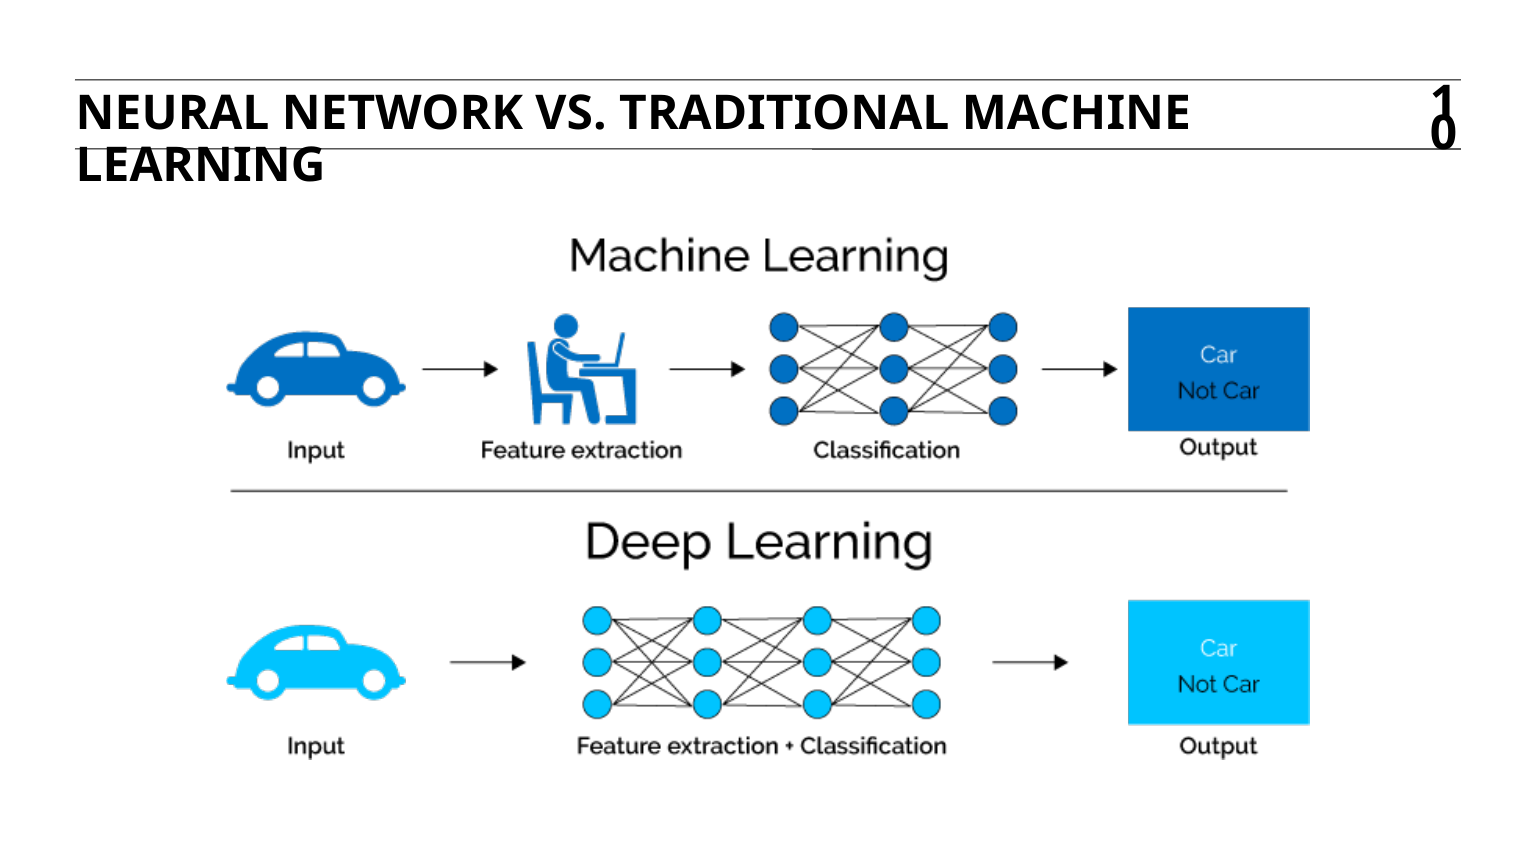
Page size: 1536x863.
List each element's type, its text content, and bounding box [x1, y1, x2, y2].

list neural network vs. traditional machine learning [60, 81, 1431, 132]
picture [226, 230, 1310, 760]
slide_number 10 [1419, 86, 1461, 138]
